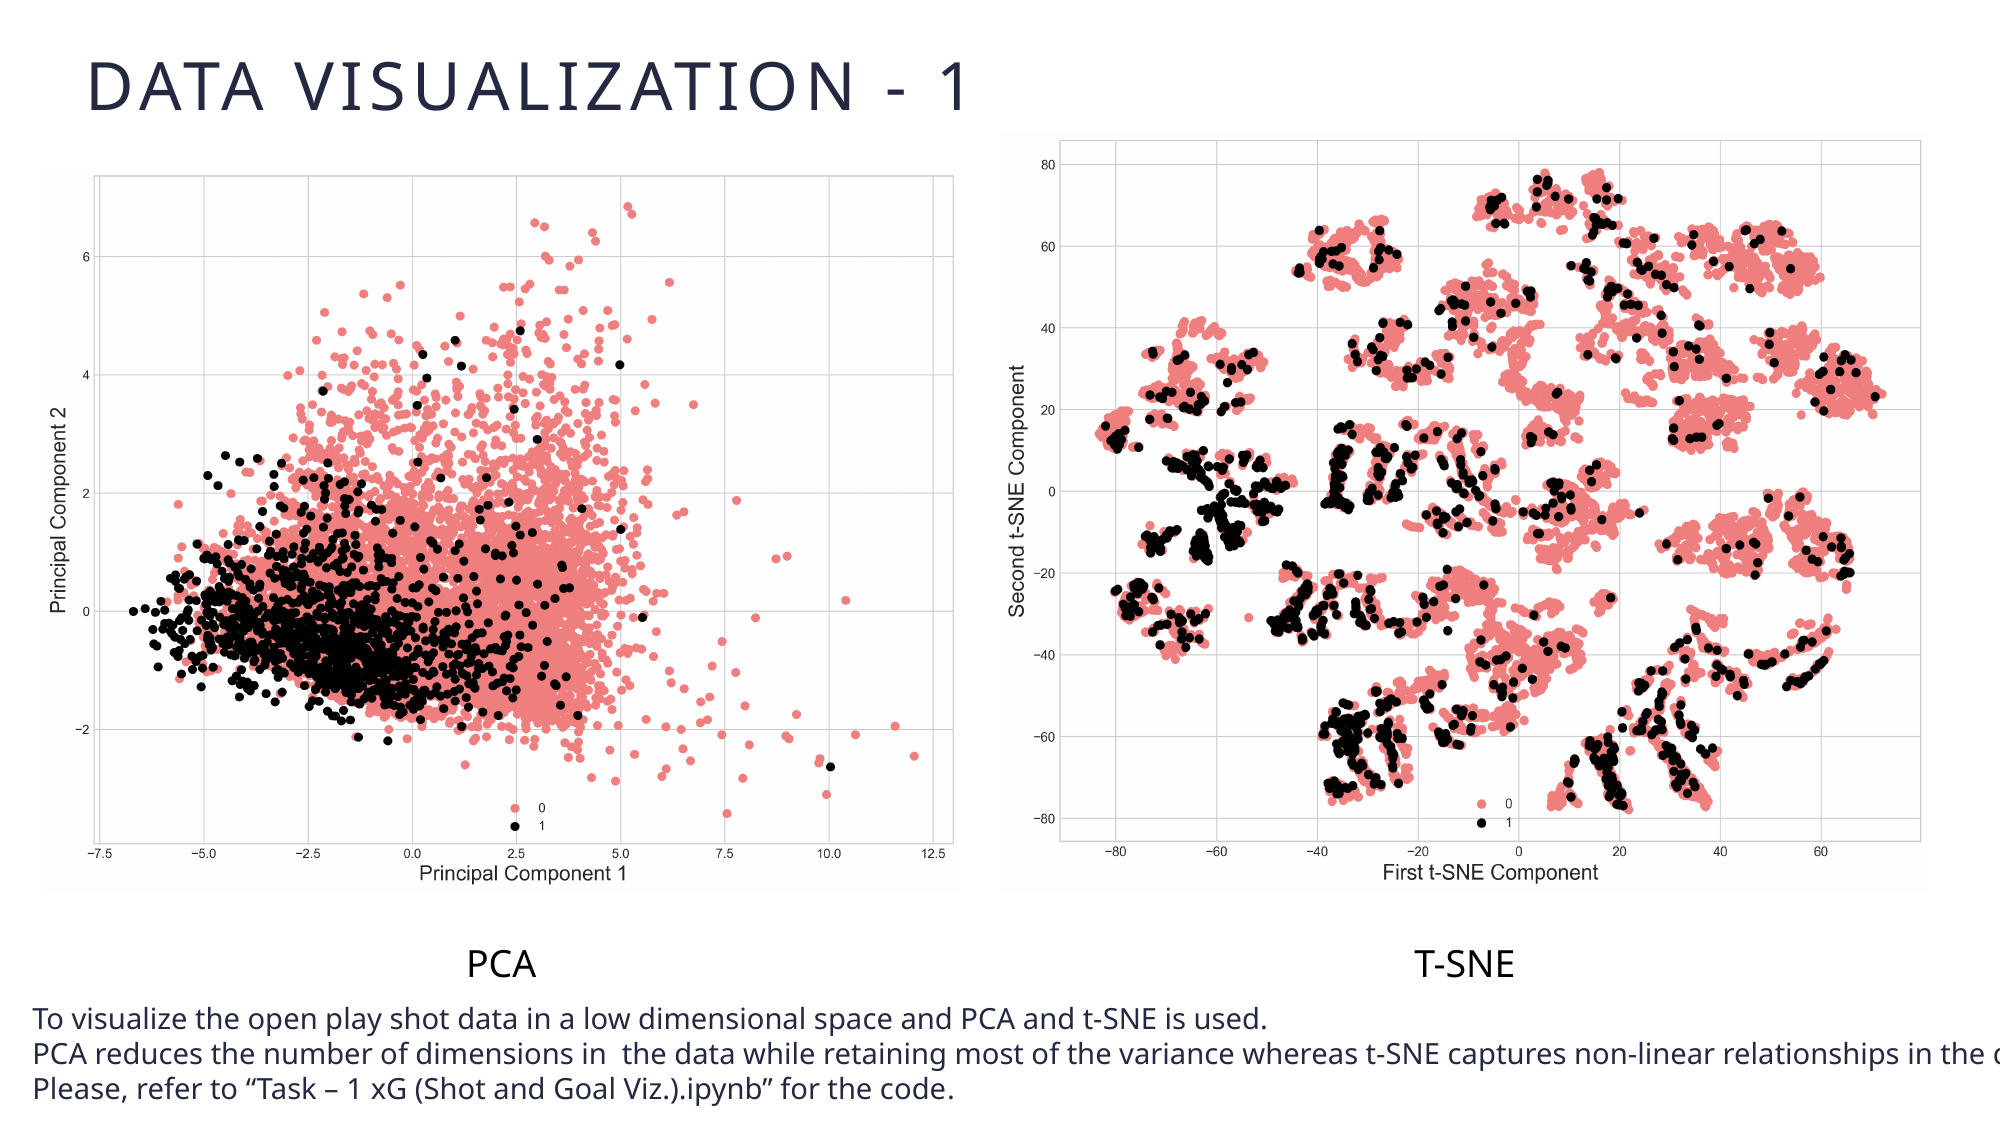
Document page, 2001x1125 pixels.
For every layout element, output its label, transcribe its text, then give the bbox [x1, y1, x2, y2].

picture [999, 131, 1930, 893]
text_box PCA [451, 932, 552, 992]
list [41, 167, 962, 893]
title Data VISUALIZATION - 1 [70, 31, 1627, 132]
text_box To visualize the open play shot data in a low dimensional space and PCA and t-SNE is used. PCA reduces the number of dimensions in the data while retaining most of the variance whereas t-SNE captures non-linear relationships in the data. Please, refer to “Task – 1 xG (Shot and Goal Viz.).ipynb” for the code. [0, 992, 2000, 1113]
text_box T-SNE [1399, 932, 1531, 992]
